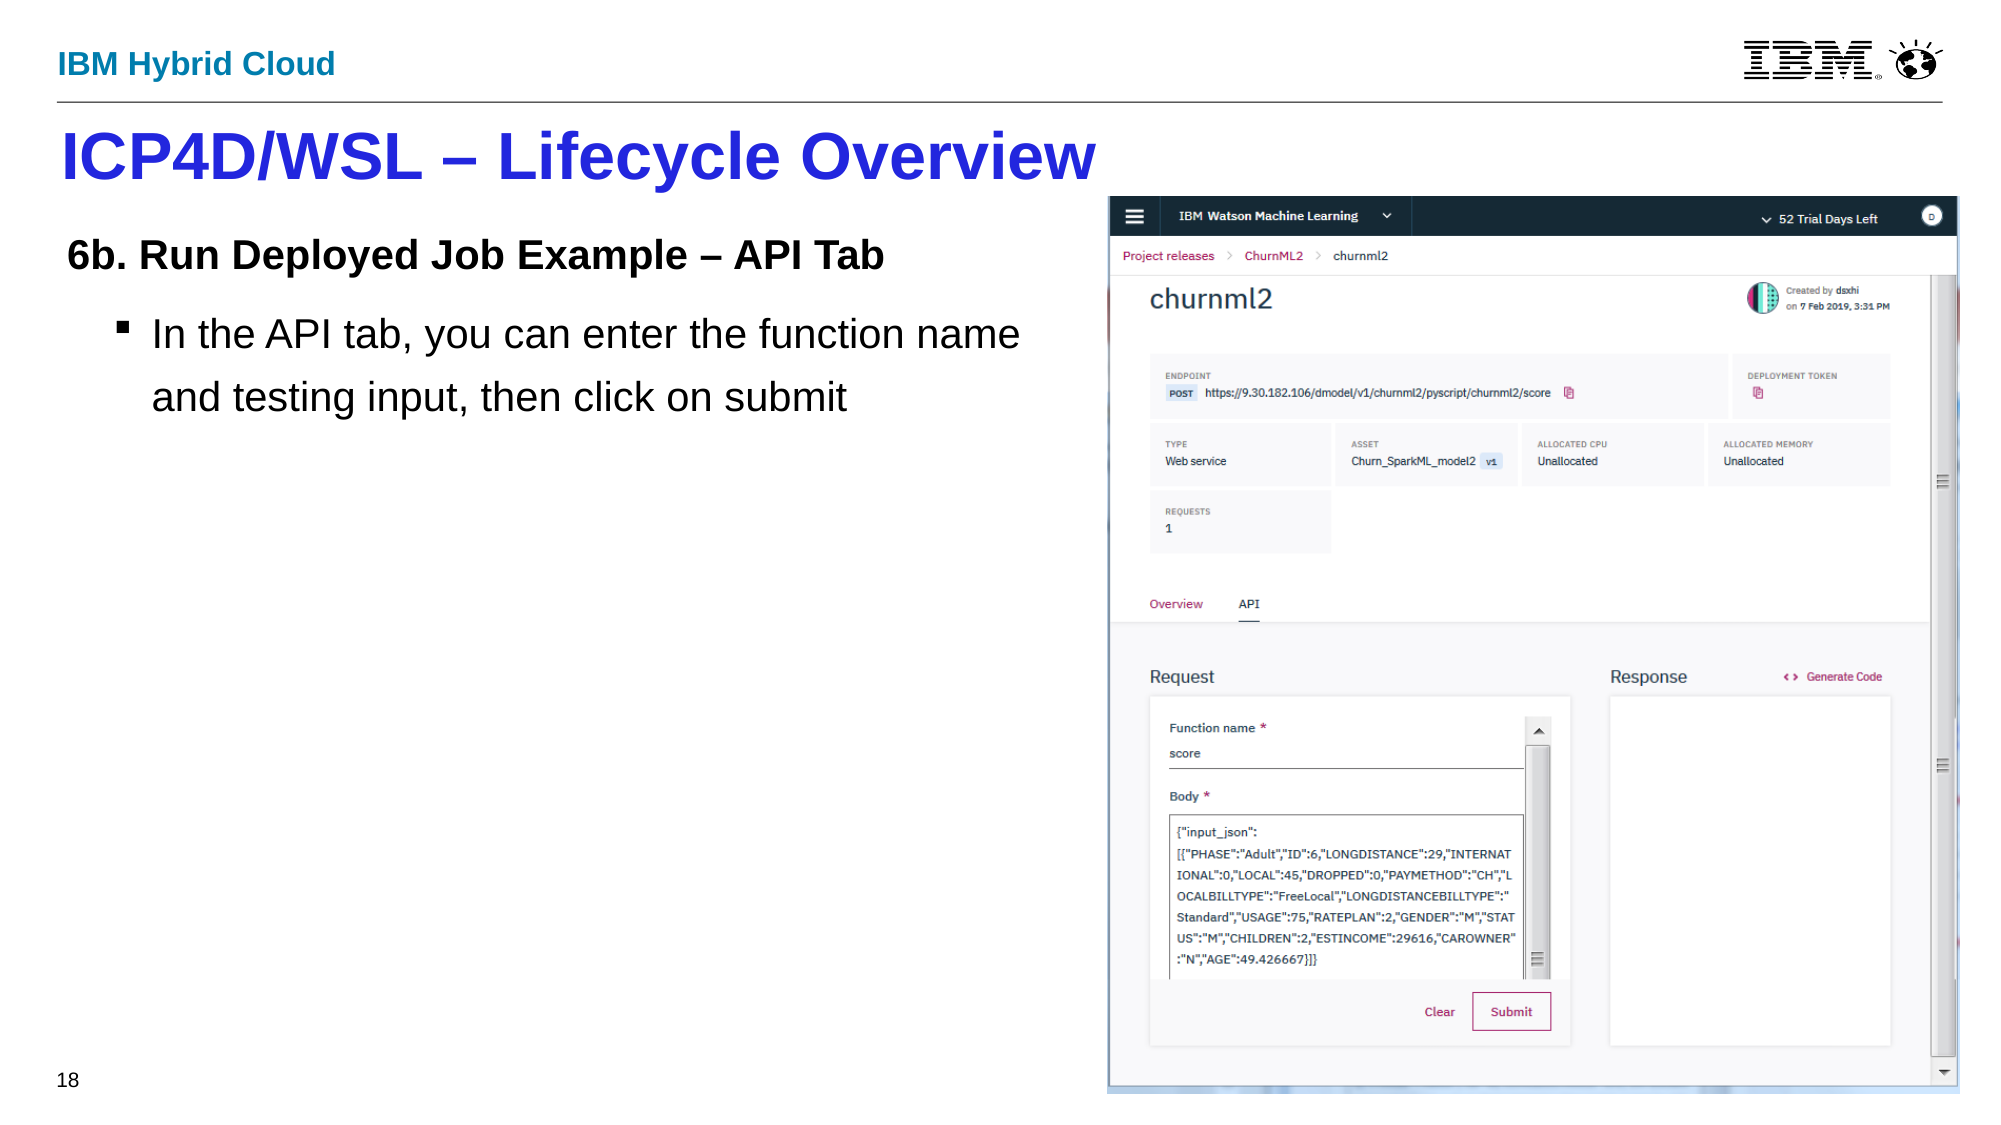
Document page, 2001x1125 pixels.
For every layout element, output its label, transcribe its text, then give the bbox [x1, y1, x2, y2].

list In the API tab, you can enter the function name and testing input, then click on submit [113, 287, 1047, 1003]
picture [1107, 195, 1960, 1095]
text_box 6b. Run Deployed Job Example – API Tab [67, 201, 1000, 335]
text_box ICP4D/WSL – Lifecycle Overview [46, 105, 1131, 201]
picture [1725, 25, 1958, 92]
